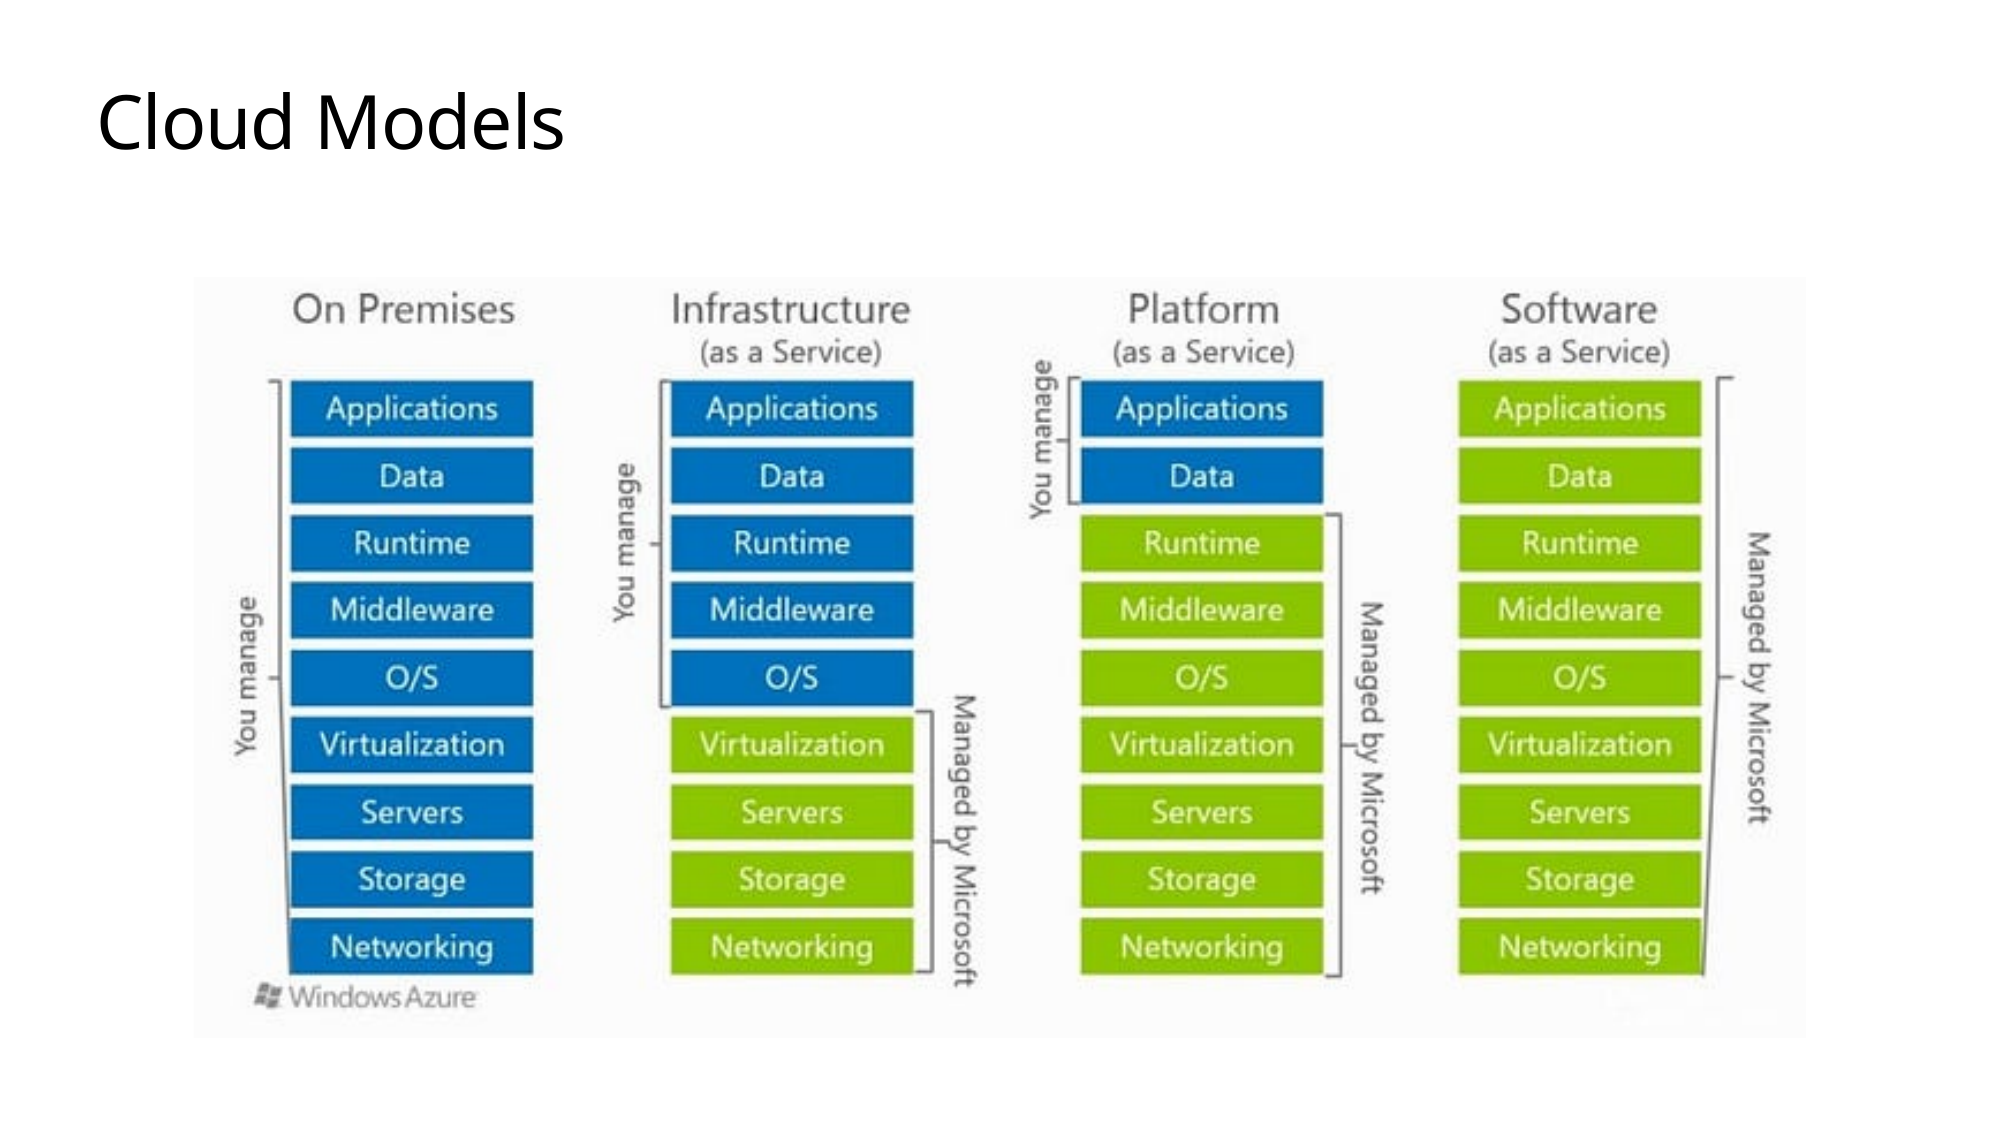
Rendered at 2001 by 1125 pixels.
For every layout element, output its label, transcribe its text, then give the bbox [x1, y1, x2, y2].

title Cloud Models [96, 75, 1904, 166]
picture [193, 277, 1807, 1039]
